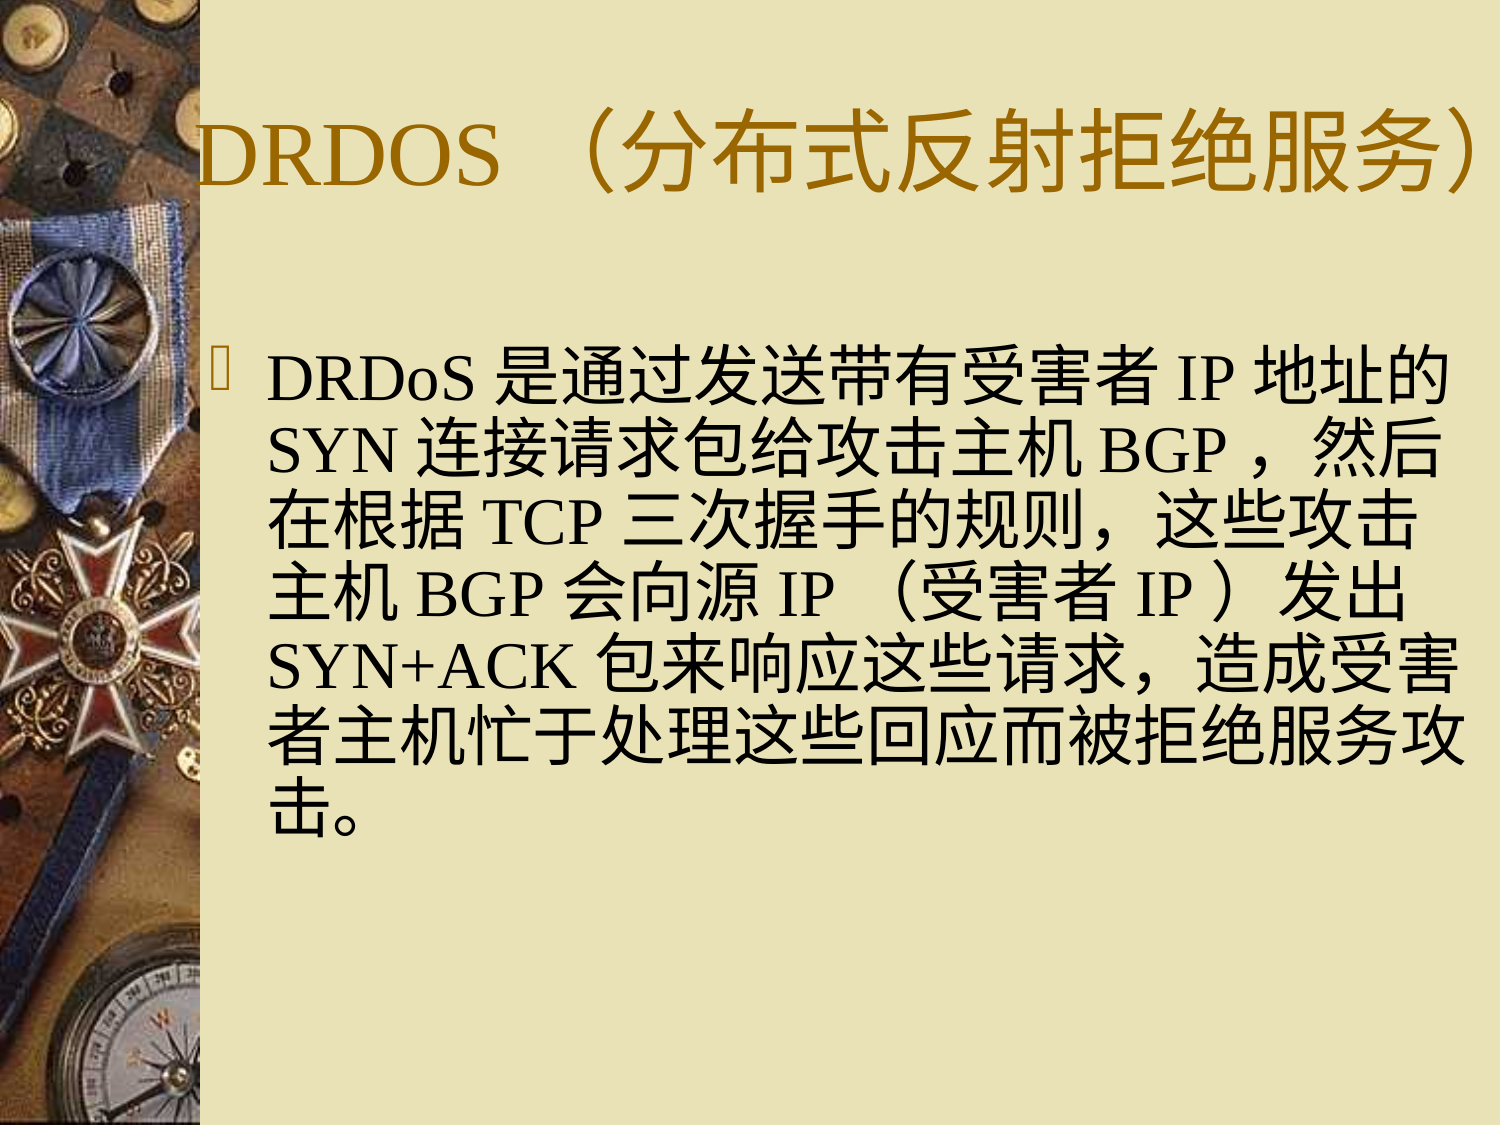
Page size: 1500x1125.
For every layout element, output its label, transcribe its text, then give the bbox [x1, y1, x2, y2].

picture [0, 0, 200, 1125]
title DRDOS（分布式反射拒绝服务） [171, 54, 1500, 243]
list DRDoS是通过发送带有受害者IP地址的SYN连接请求包给攻击主机BGP，然后在根据TCP三次握手的规则，这些攻击主机BGP会向源IP（受害者IP）发出SYN+ACK包来响应这些请求，造成受害者主机忙于处理这些回应而被拒绝服务攻击。 [194, 242, 1500, 985]
